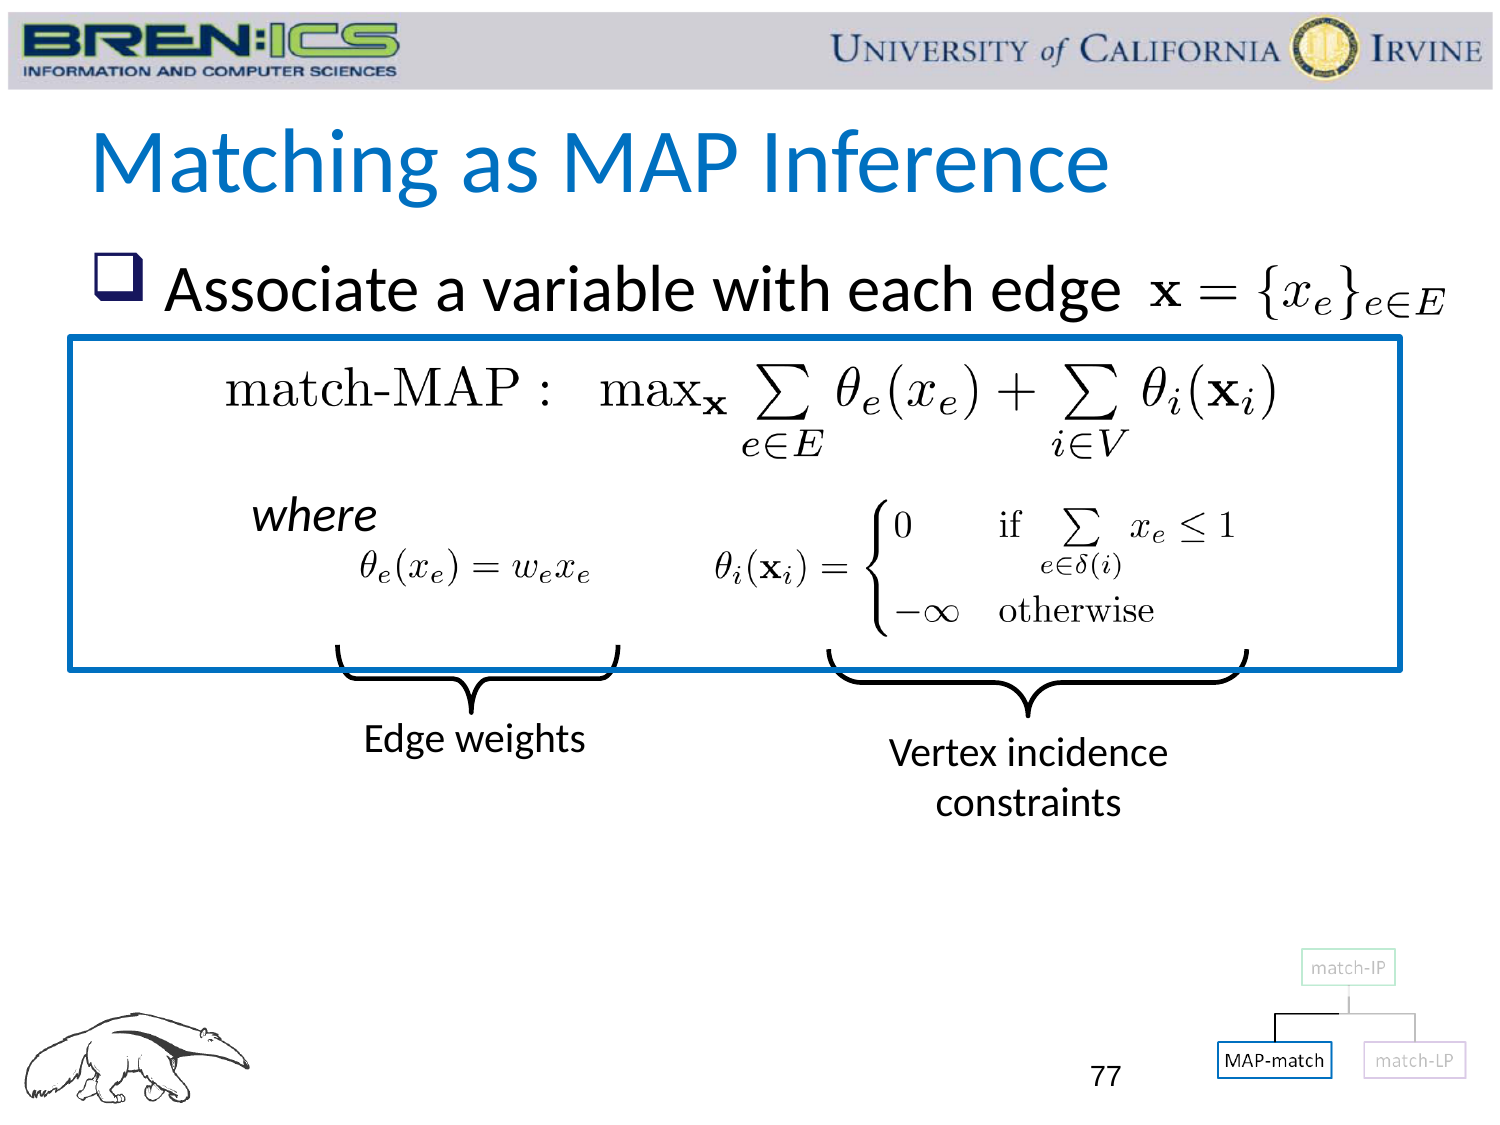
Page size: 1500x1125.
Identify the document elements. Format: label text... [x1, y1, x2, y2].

picture [1145, 263, 1451, 324]
text_box Edge weights [312, 703, 638, 769]
slide_number 77 [1074, 1025, 1212, 1100]
text_box [69, 337, 1400, 670]
picture [1211, 937, 1490, 1094]
picture [713, 499, 1237, 637]
picture [225, 362, 1276, 463]
list Associate a variable with each edge where [75, 237, 1425, 1000]
picture [359, 546, 592, 590]
text_box Vertex incidence constraints [865, 717, 1192, 833]
text_box [835, 670, 1240, 716]
title Matching as MAP Inference [75, 87, 1425, 225]
text_box [343, 670, 613, 703]
